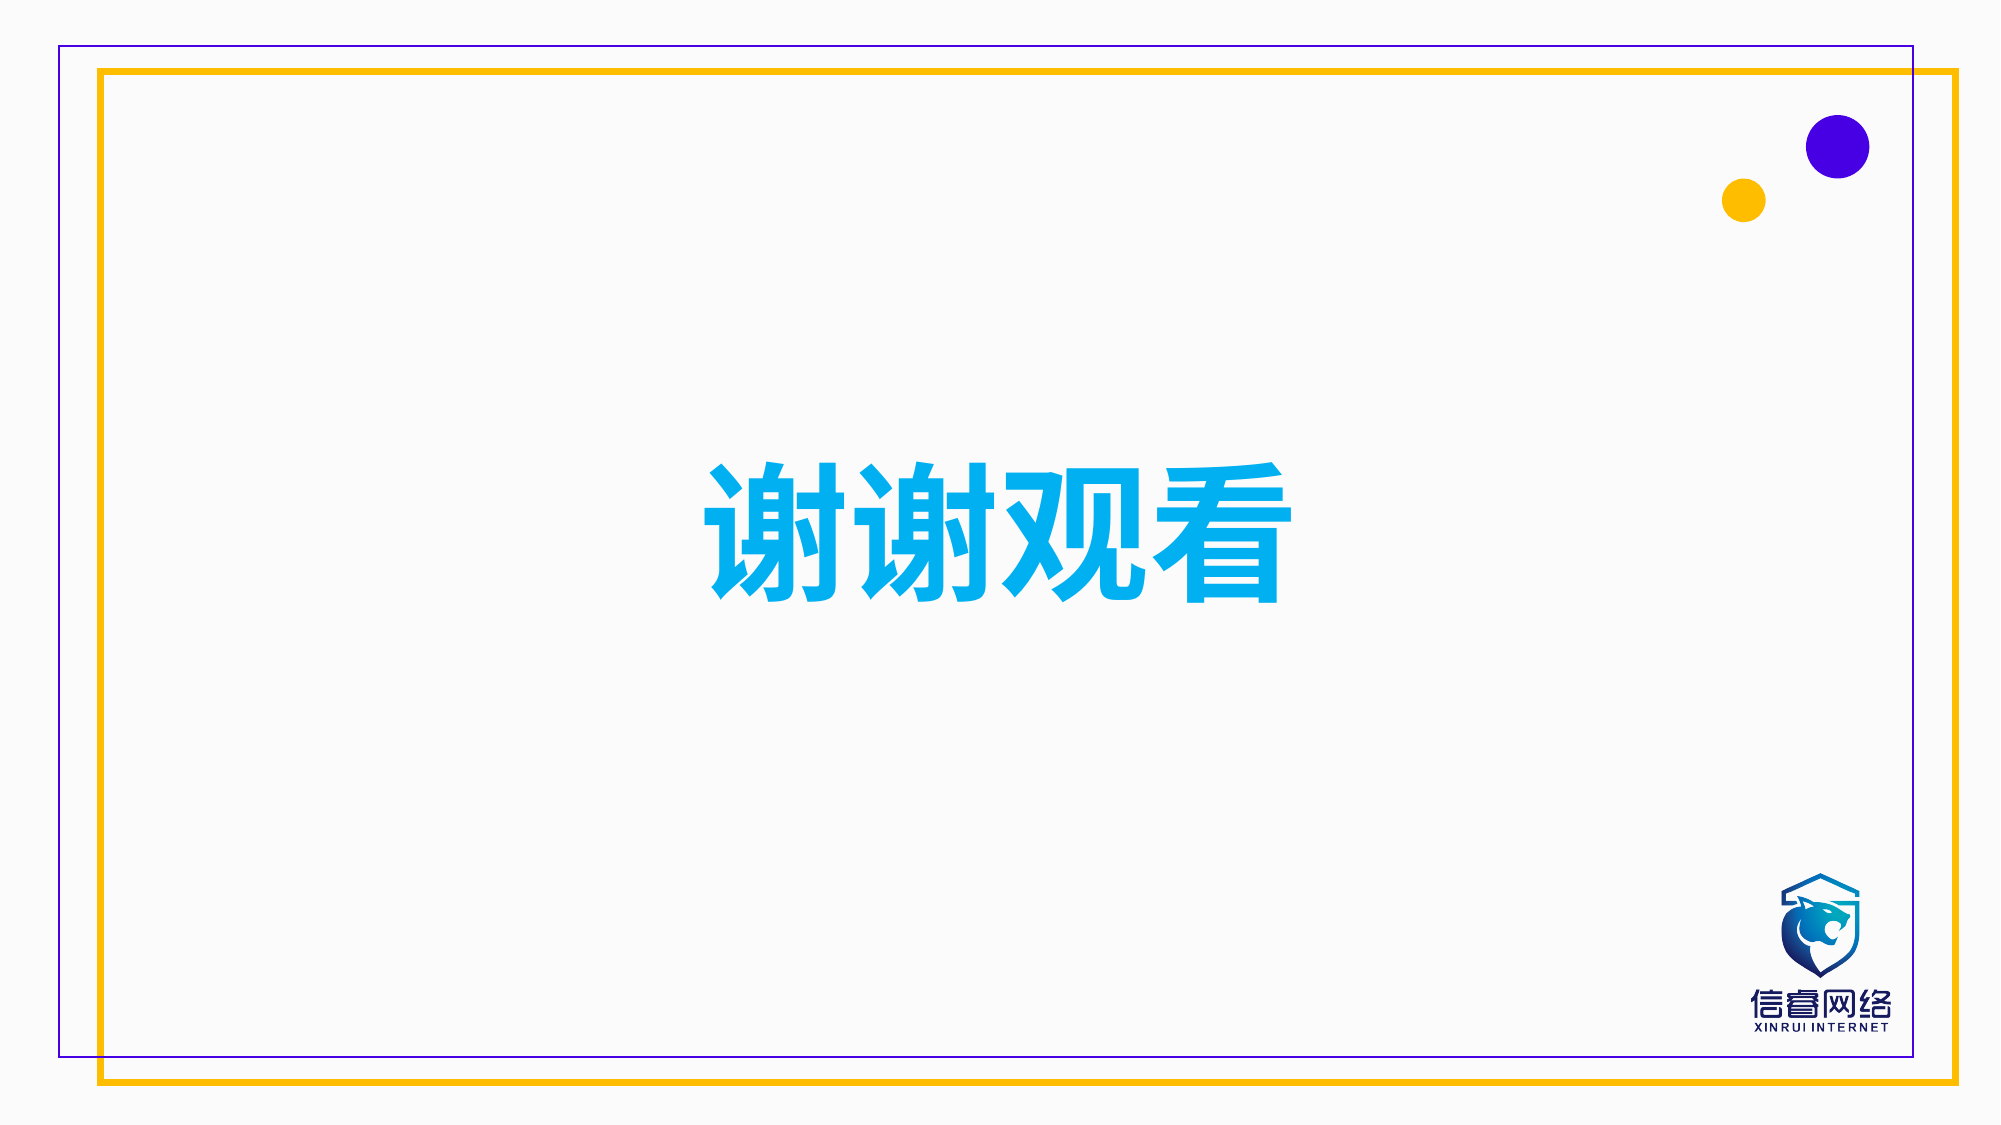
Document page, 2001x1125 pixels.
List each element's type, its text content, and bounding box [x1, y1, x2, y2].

text_box 谢谢观看 [571, 431, 1429, 627]
text_box [1804, 114, 1871, 180]
text_box [99, 70, 1956, 1083]
text_box [58, 45, 1914, 1058]
